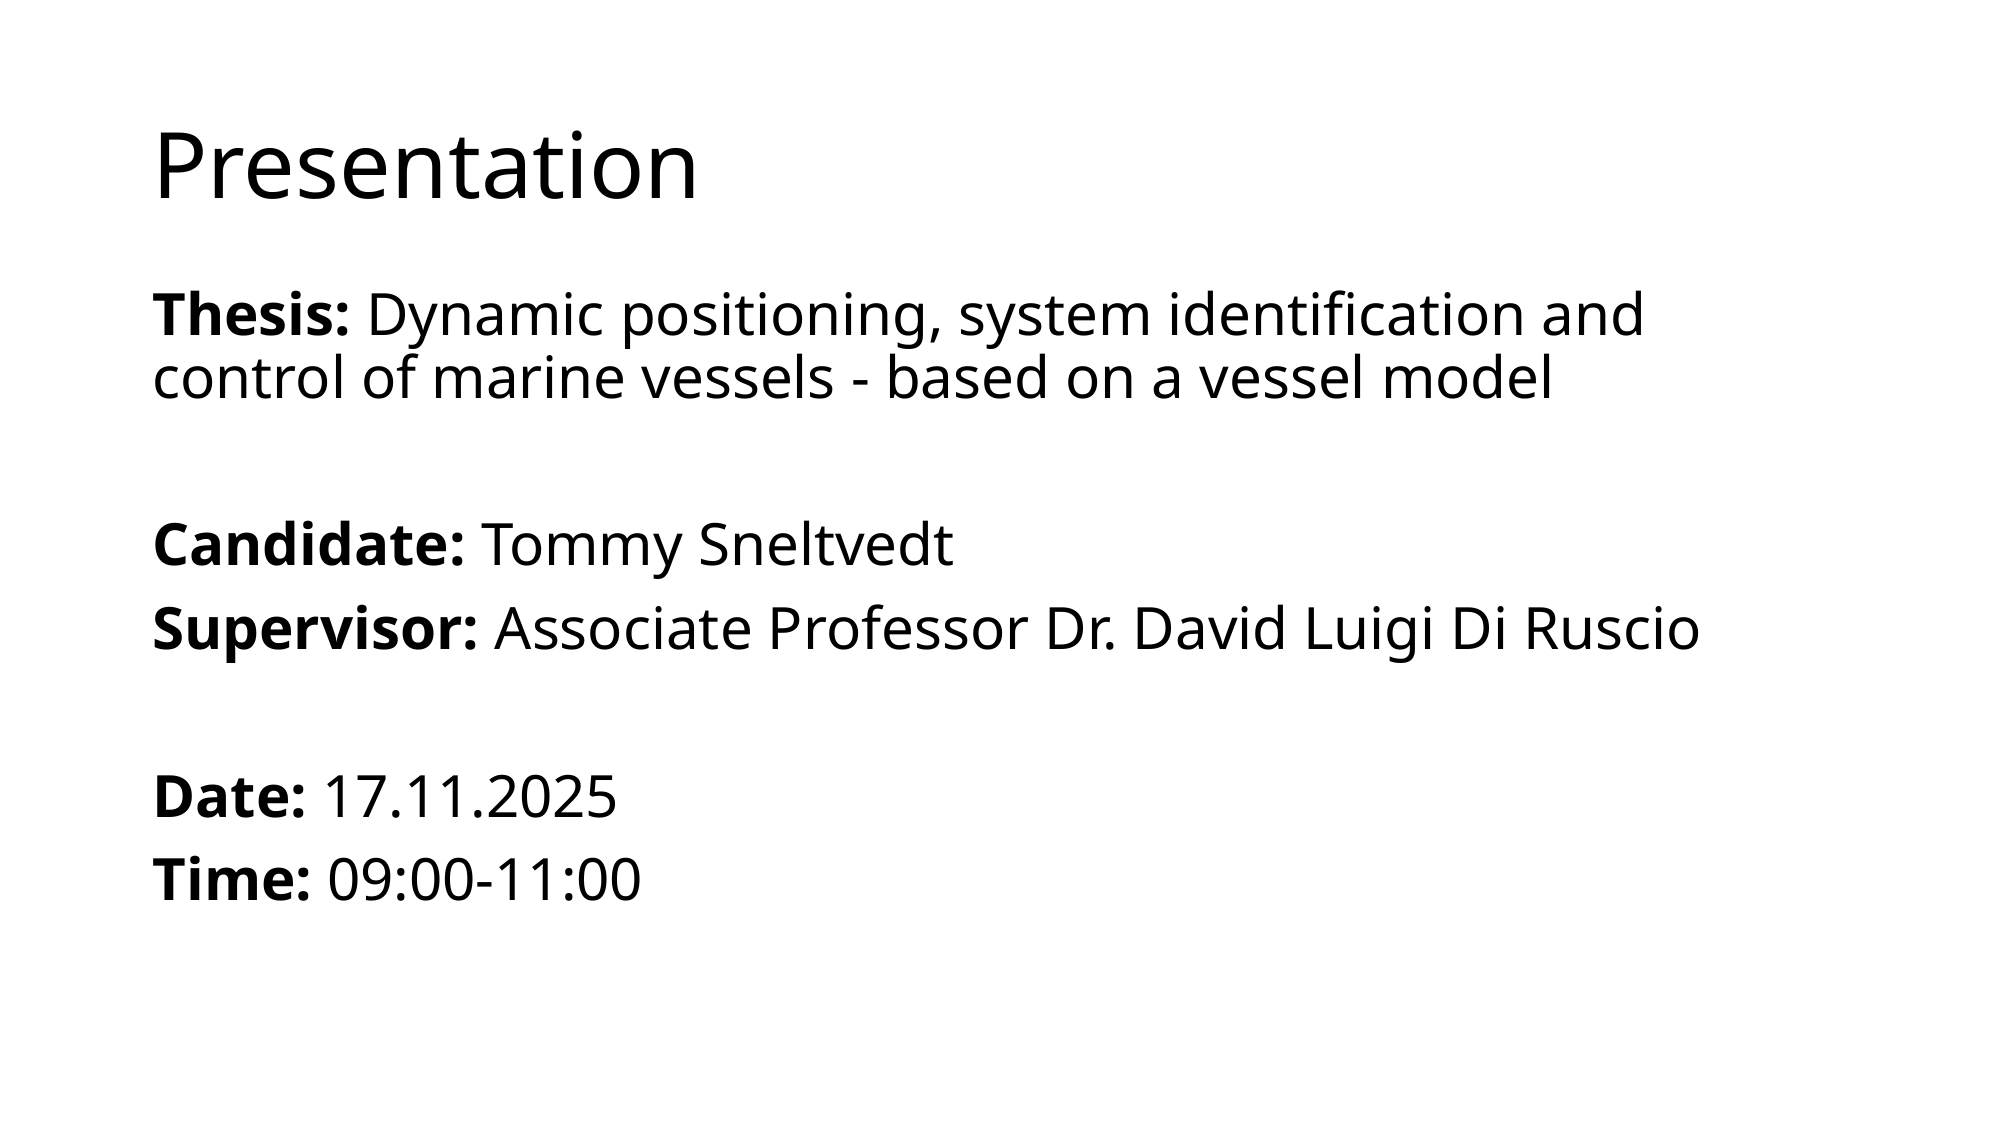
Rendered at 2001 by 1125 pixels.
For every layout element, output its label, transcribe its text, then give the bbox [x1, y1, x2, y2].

list Thesis: Dynamic positioning, system identification and control of marine vessels - based on a vessel model Candidate: Tommy Sneltvedt Supervisor: Associate Professor Dr. David Luigi Di Ruscio Date: 17.11.2025 Time: 09:00-11:00 [137, 277, 1863, 992]
title Presentation [137, 59, 1863, 277]
